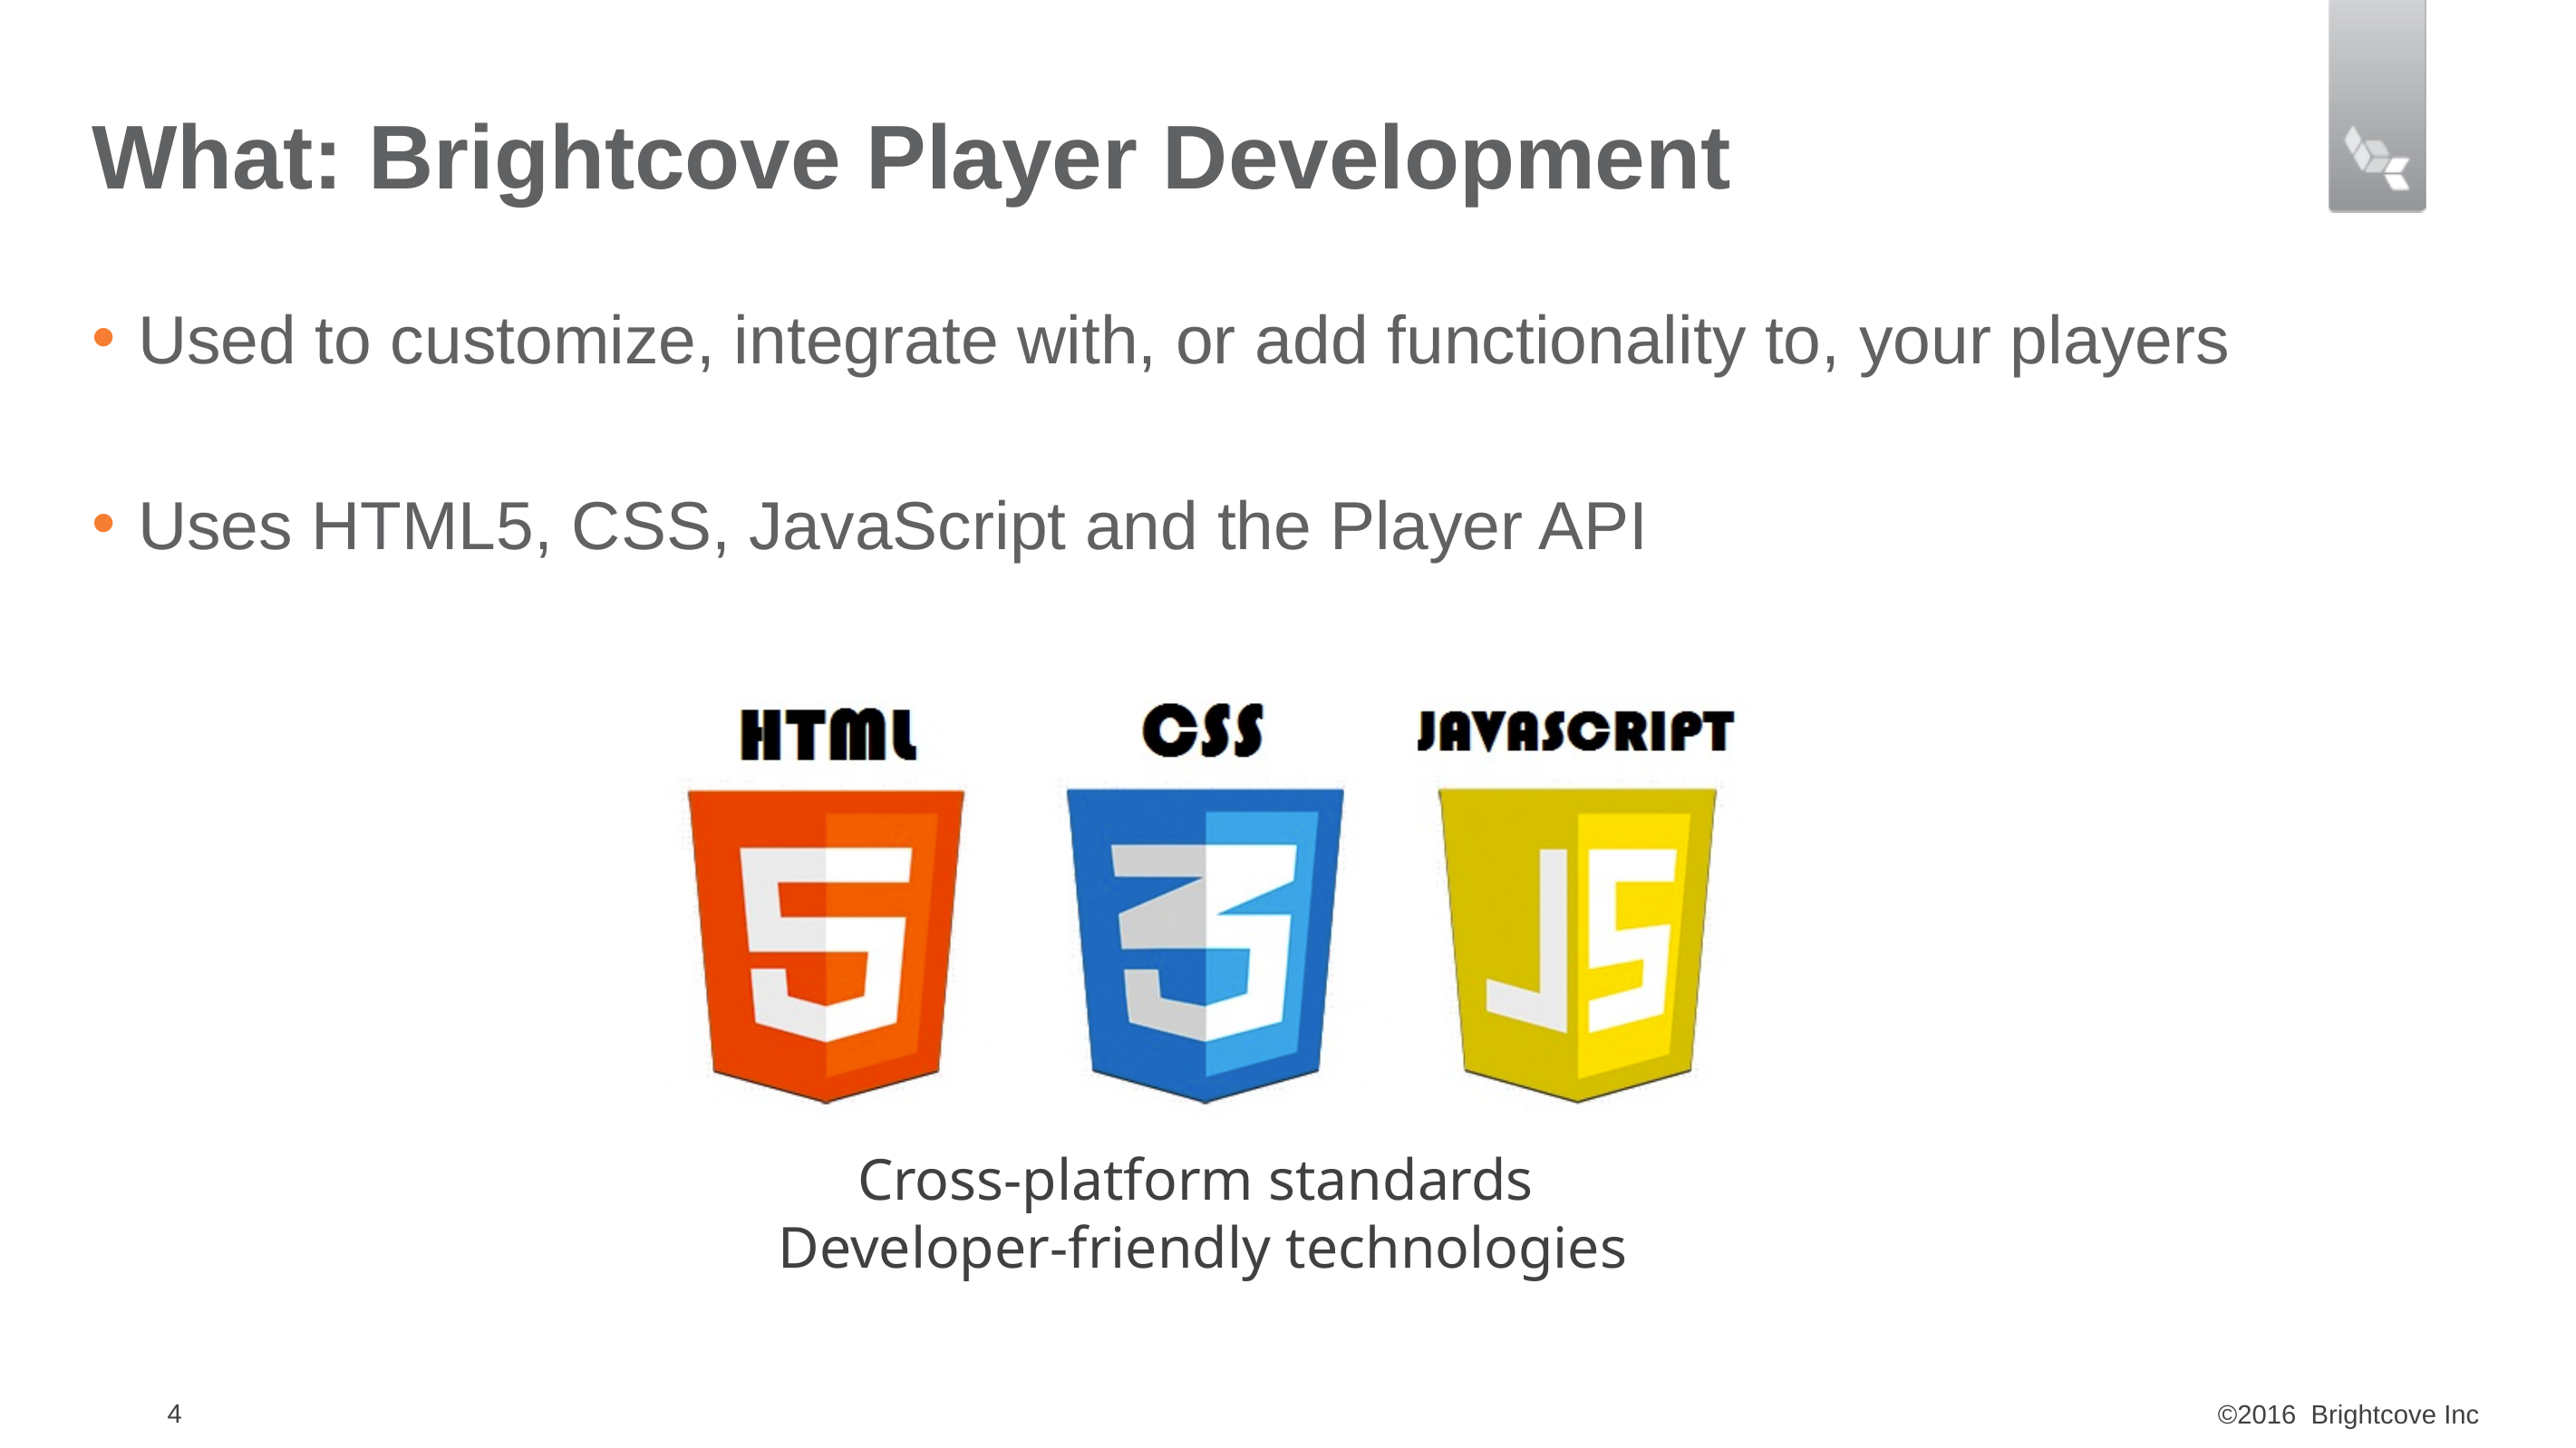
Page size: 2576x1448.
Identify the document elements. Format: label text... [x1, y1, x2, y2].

list Used to customize, integrate with, or add functionality to, your players Uses HTML5, CSS, JavaScript and the Player API [80, 283, 2442, 1303]
text_box Cross-platform standards Developer-friendly technologies [755, 1146, 1651, 1287]
slide_number 4 [158, 1390, 189, 1434]
title What: Brightcove Player Development [80, 43, 2271, 261]
picture [664, 677, 1774, 1139]
picture [2329, 0, 2428, 213]
